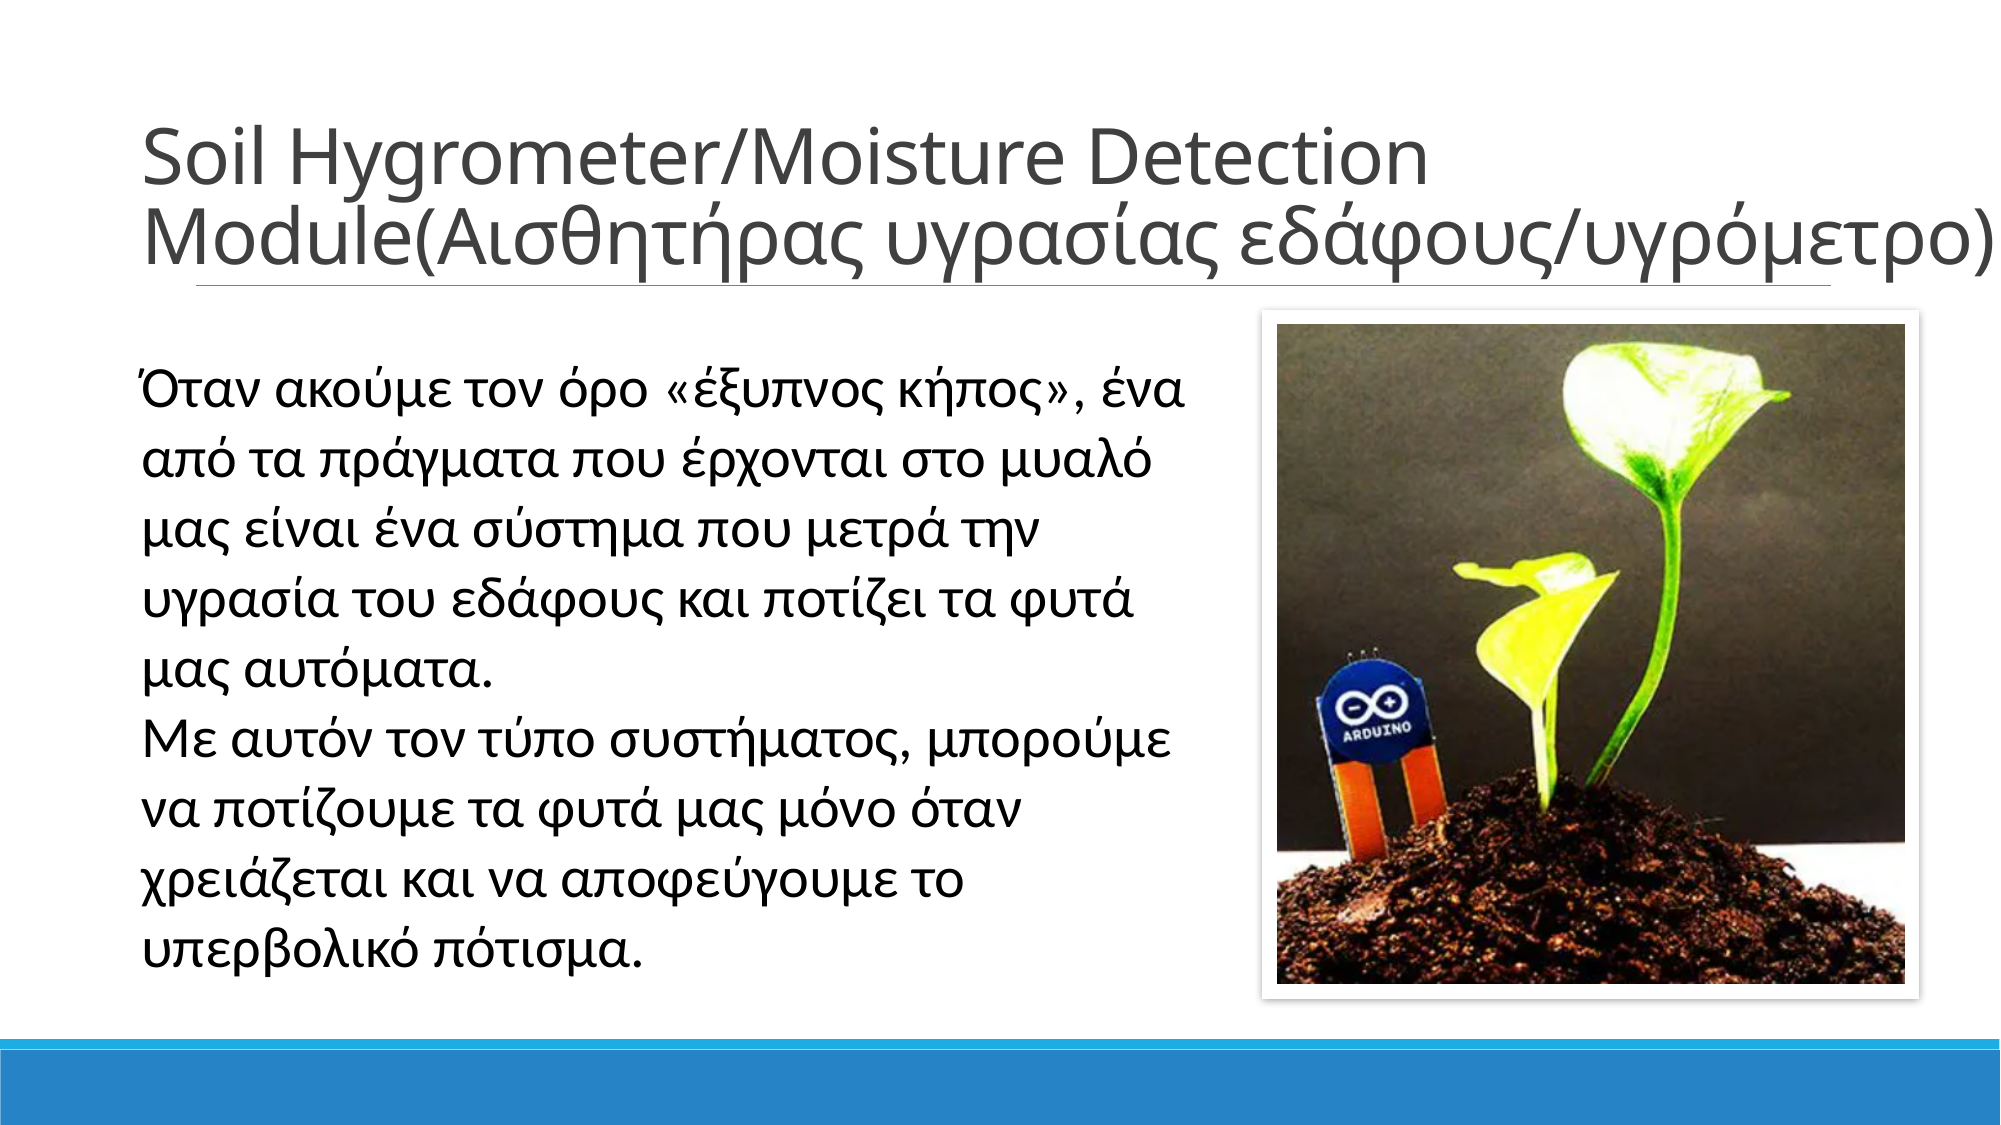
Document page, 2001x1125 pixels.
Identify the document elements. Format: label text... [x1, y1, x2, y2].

title Soil Hygrometer/Moisture Detection Module(Αισθητήρας υγρασίας εδάφους/υγρόμετρο) [126, 49, 2000, 288]
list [1276, 323, 1906, 985]
text_box Όταν ακούμε τον όρο «έξυπνος κήπος», ένα από τα πράγματα που έρχονται στο μυαλό μας είναι ένα σύστημα που μετρά την υγρασία του εδάφους και ποτίζει τα φυτά μας αυτόματα. Με αυτόν τον τύπο συστήματος, μπορούμε να ποτίζουμε τα φυτά μας μόνο όταν χρειάζεται και να αποφεύγουμε το υπερβολικό πότισμα. [126, 341, 1249, 987]
